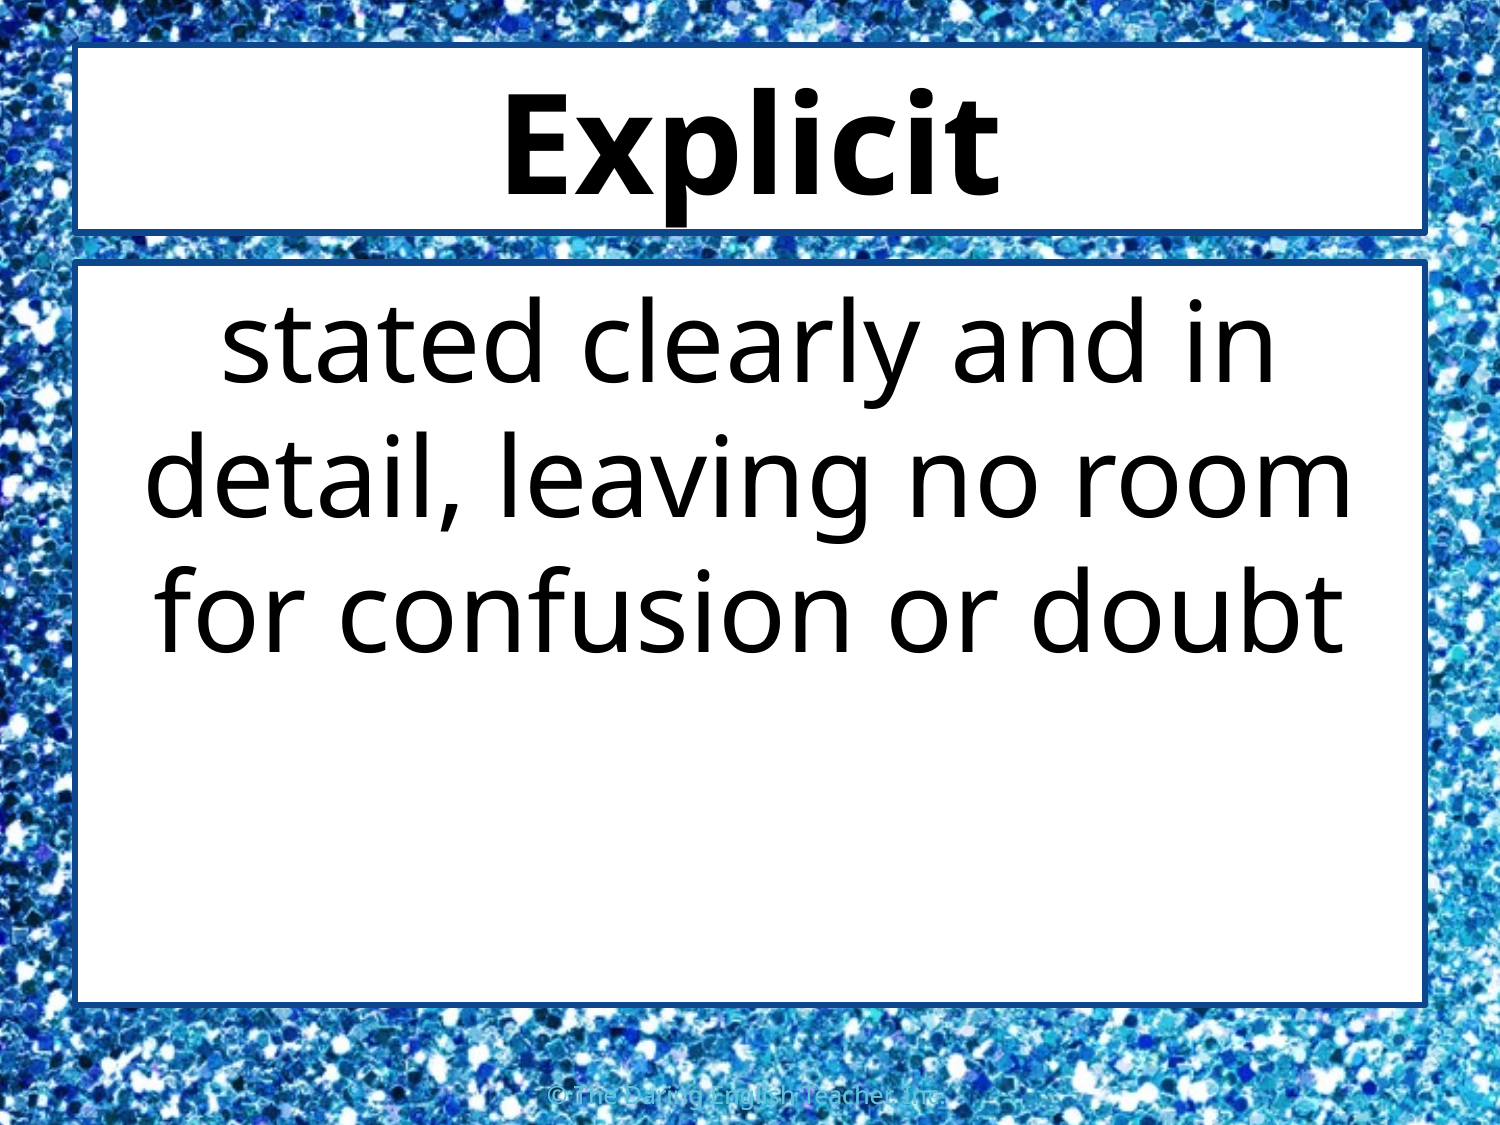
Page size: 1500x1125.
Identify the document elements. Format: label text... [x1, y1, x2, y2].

list stated clearly and in detail, leaving no room for confusion or doubt [72, 259, 1428, 1008]
picture [0, 0, 1500, 1125]
title Explicit [72, 42, 1428, 236]
